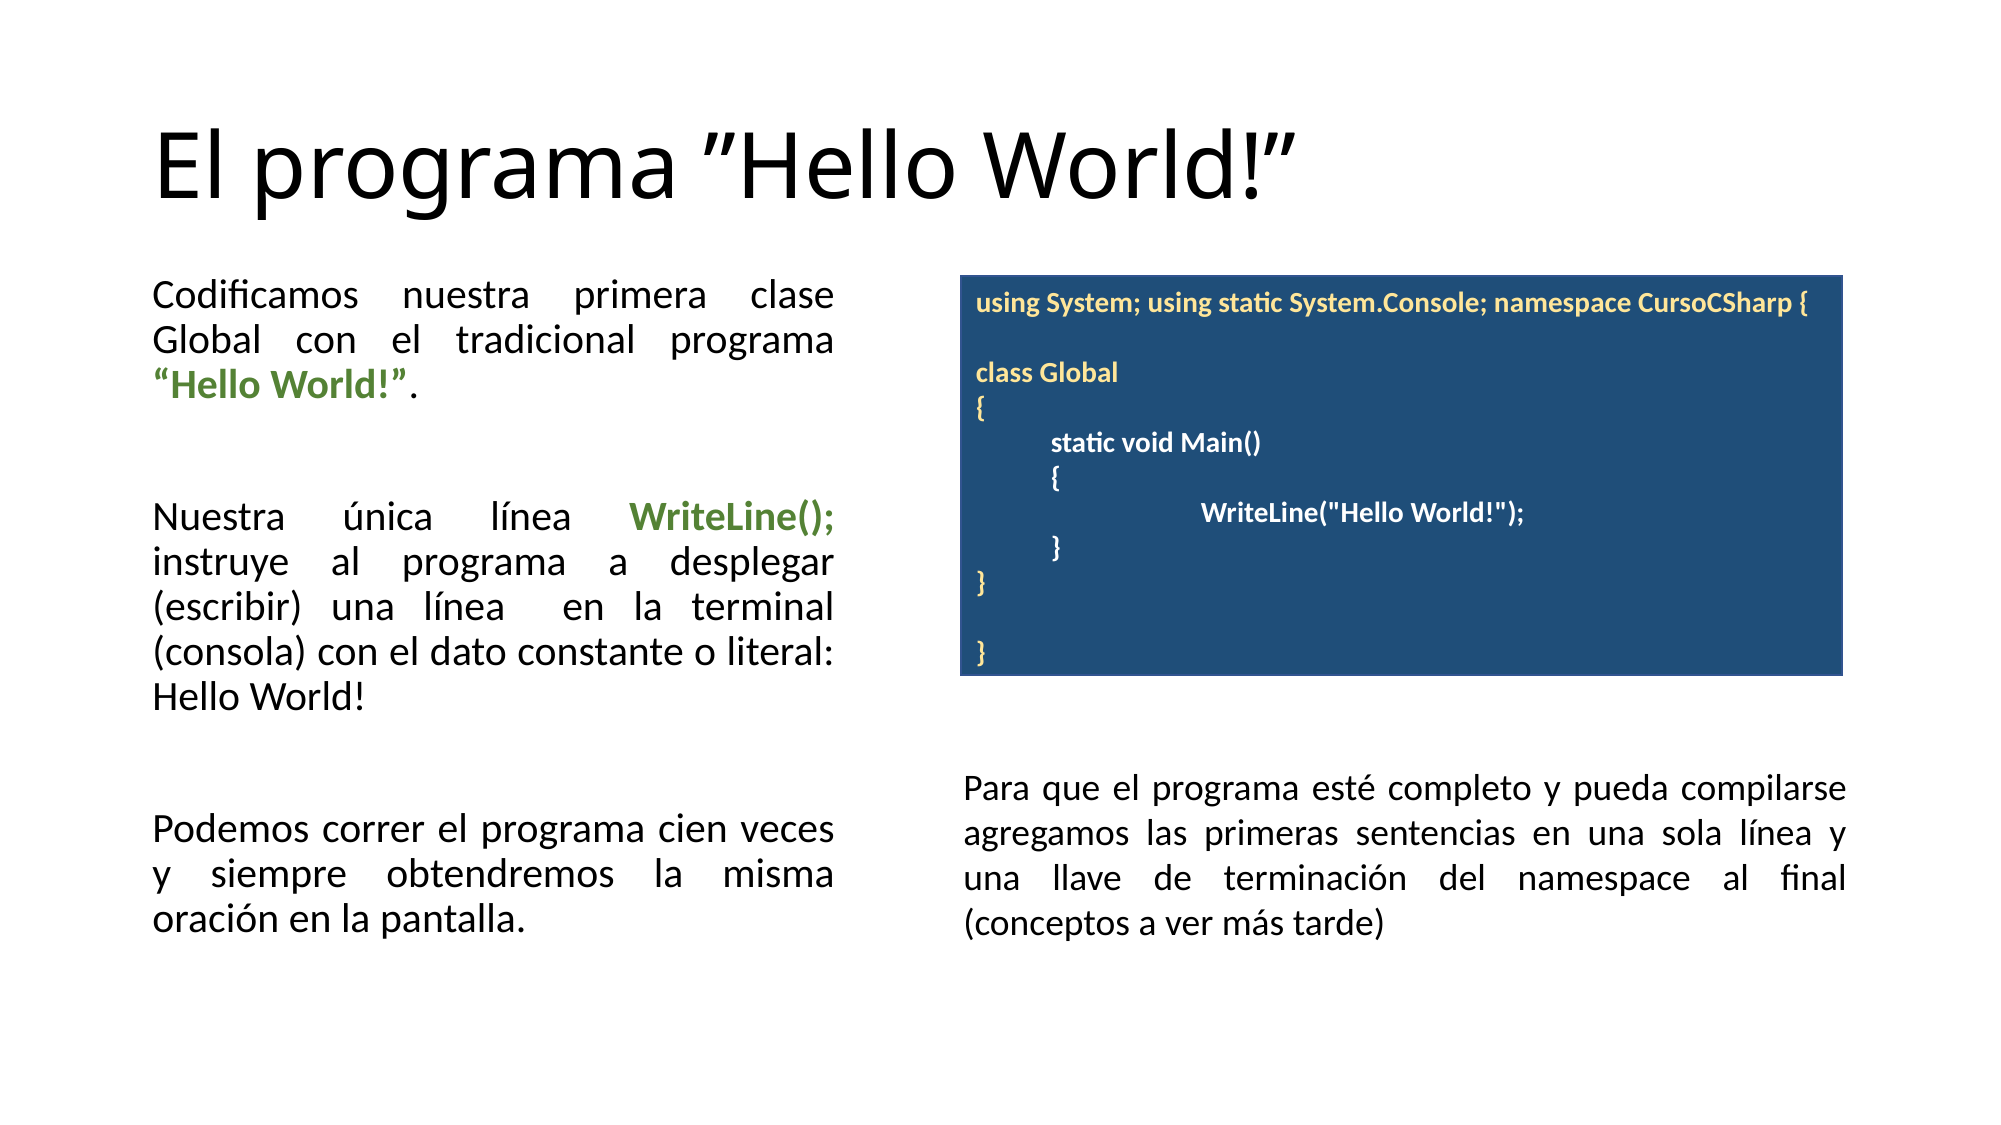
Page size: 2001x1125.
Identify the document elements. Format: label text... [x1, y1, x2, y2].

title El programa ”Hello World!” [137, 59, 1863, 278]
text_box Para que el programa esté completo y pueda compilarse agregamos las primeras sentencias en una sola línea y una llave de terminación del namespace al final (conceptos a ver más tarde) [948, 755, 1863, 951]
list Codificamos nuestra primera clase Global con el tradicional programa “Hello World!”. Nuestra única línea WriteLine(); instruye al programa a desplegar (escribir) una línea en la terminal (consola) con el dato constante o literal: Hello World! Podemos correr el programa cien veces y siempre obtendremos la misma oración en la pantalla. [137, 265, 850, 979]
text_box using System; using static System.Console; namespace CursoCSharp { class Global { static void Main() { WriteLine("Hello World!"); } } } [960, 275, 1843, 676]
